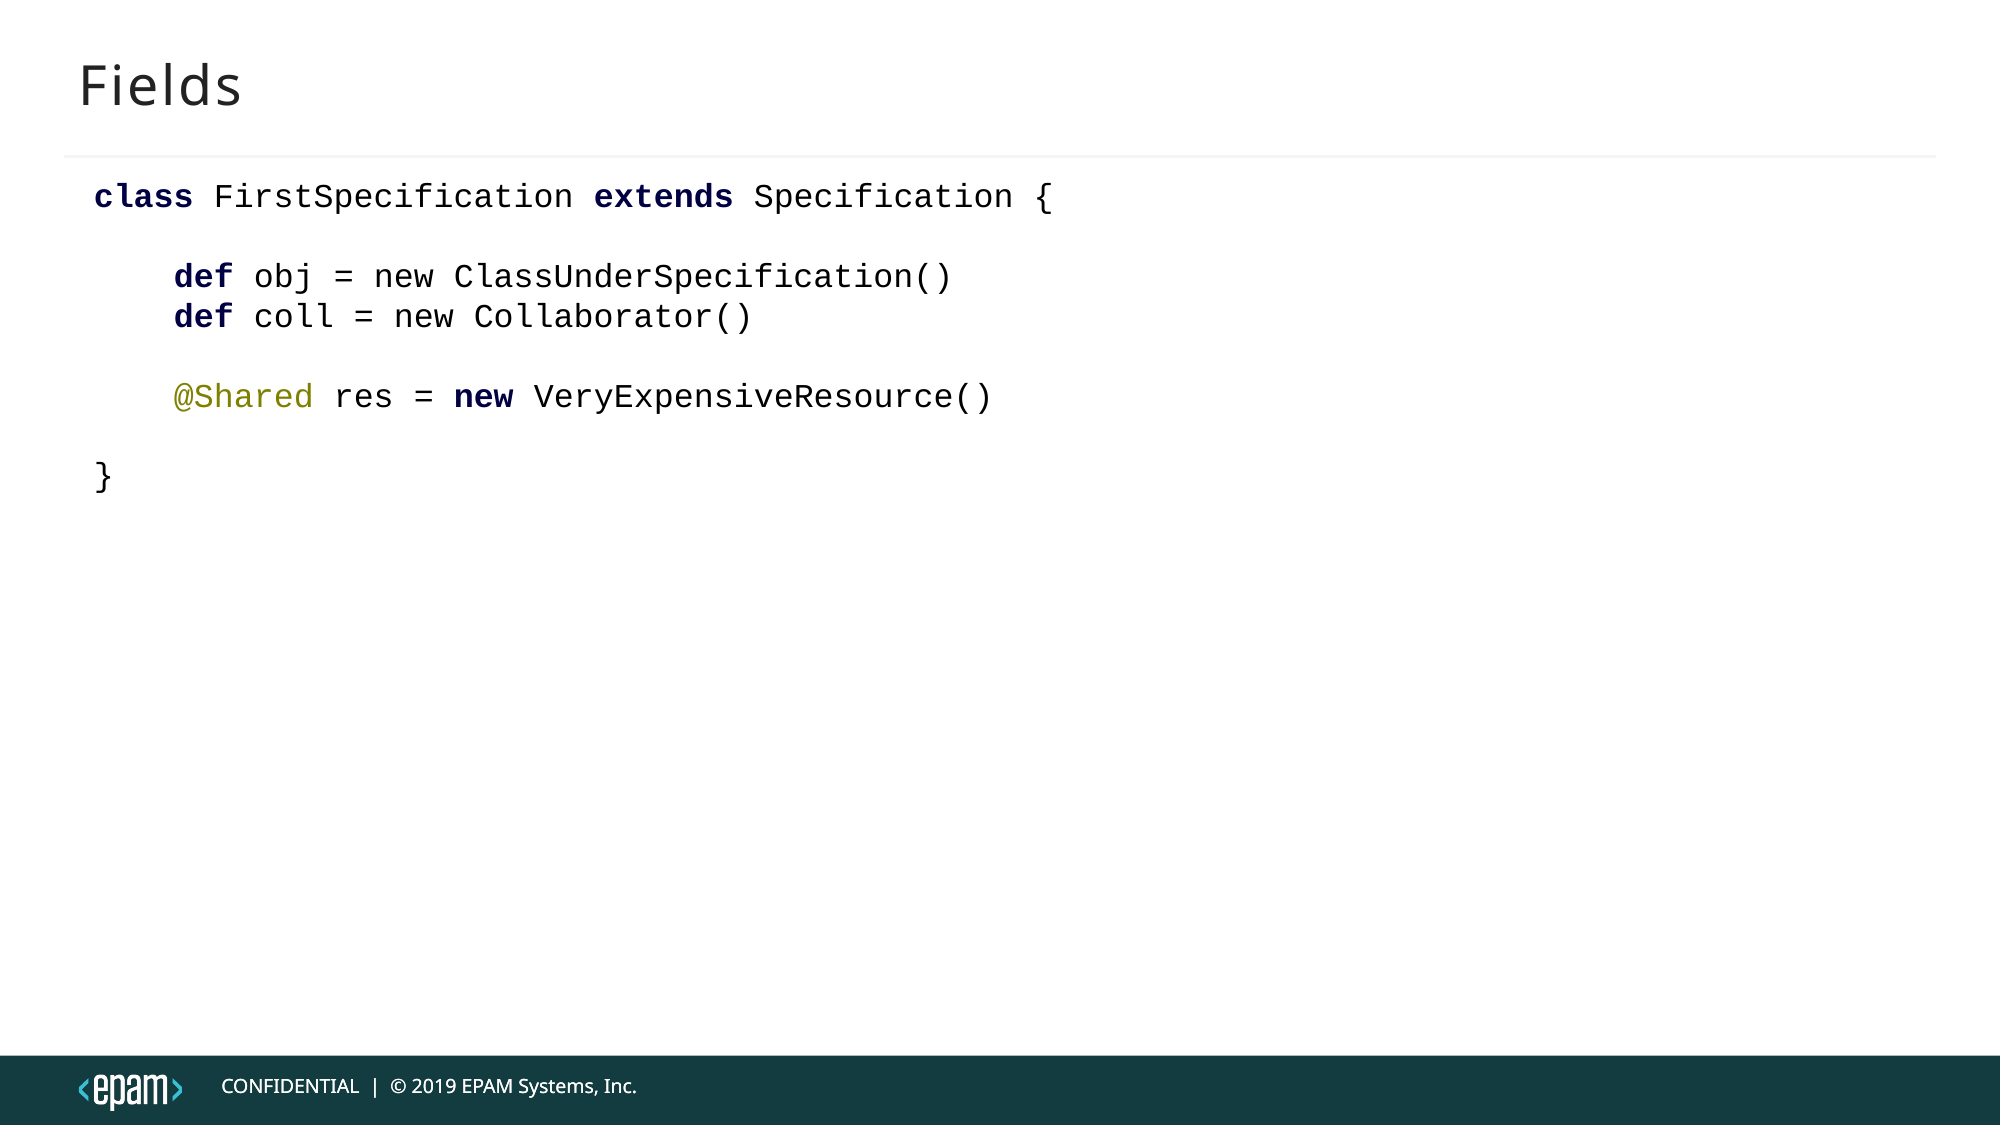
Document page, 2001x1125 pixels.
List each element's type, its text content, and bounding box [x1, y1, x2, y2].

title Fields [78, 50, 1922, 116]
text_box CONFIDENTIAL | © 2019 EPAM Systems, Inc. [206, 1066, 737, 1105]
text_box class FirstSpecification extends Specification { def obj = new ClassUnderSpecification() def coll = new Collaborator() @Shared res = new VeryExpensiveResource() } [78, 166, 1111, 501]
